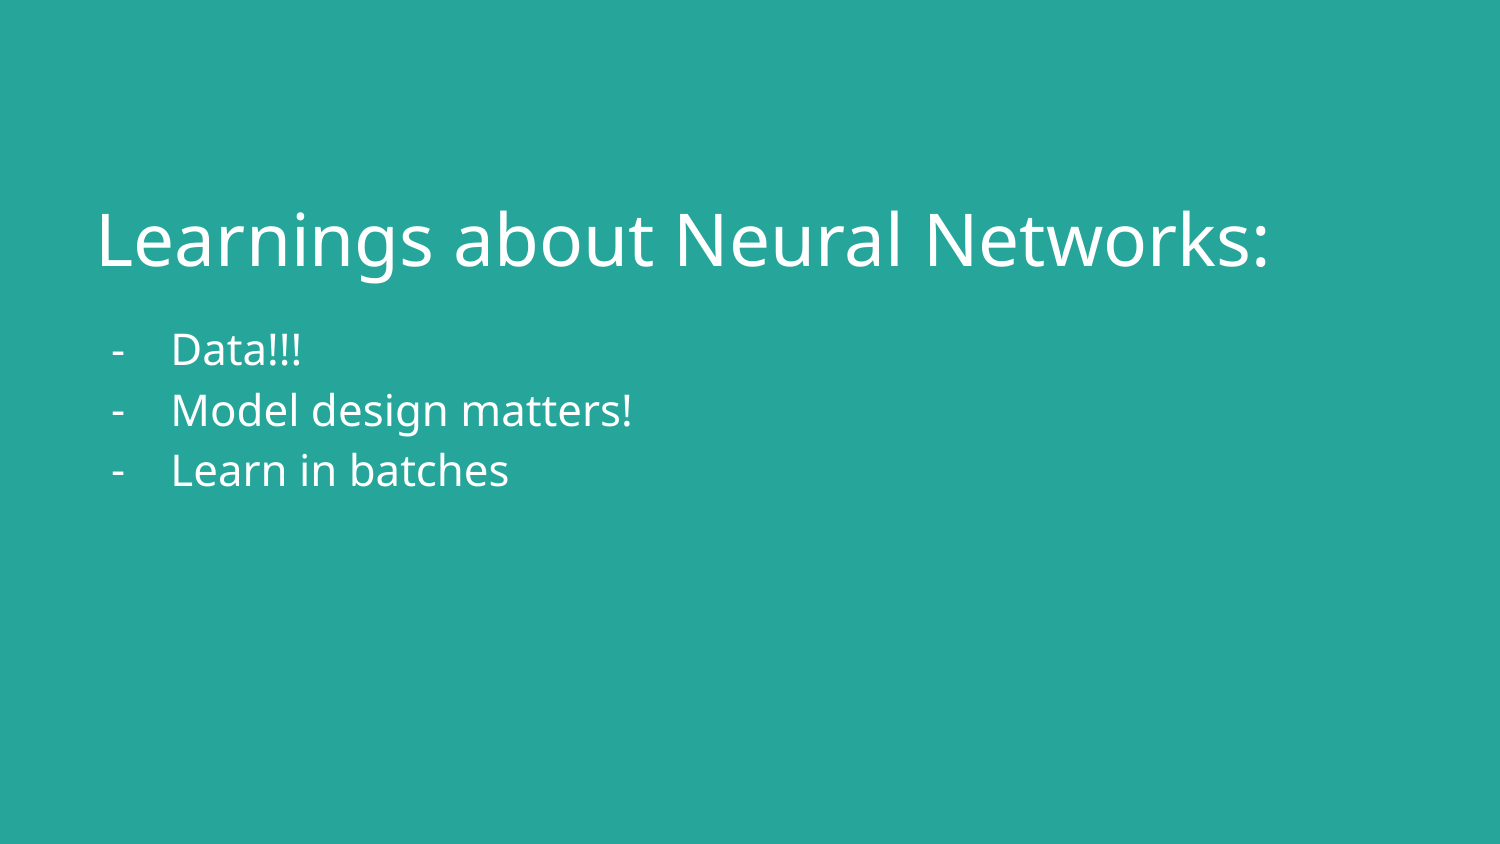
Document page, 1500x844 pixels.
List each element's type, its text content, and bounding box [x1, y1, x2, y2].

title Learnings about Neural Networks: Data!!! Model design matters! Learn in batches [80, 86, 1401, 758]
